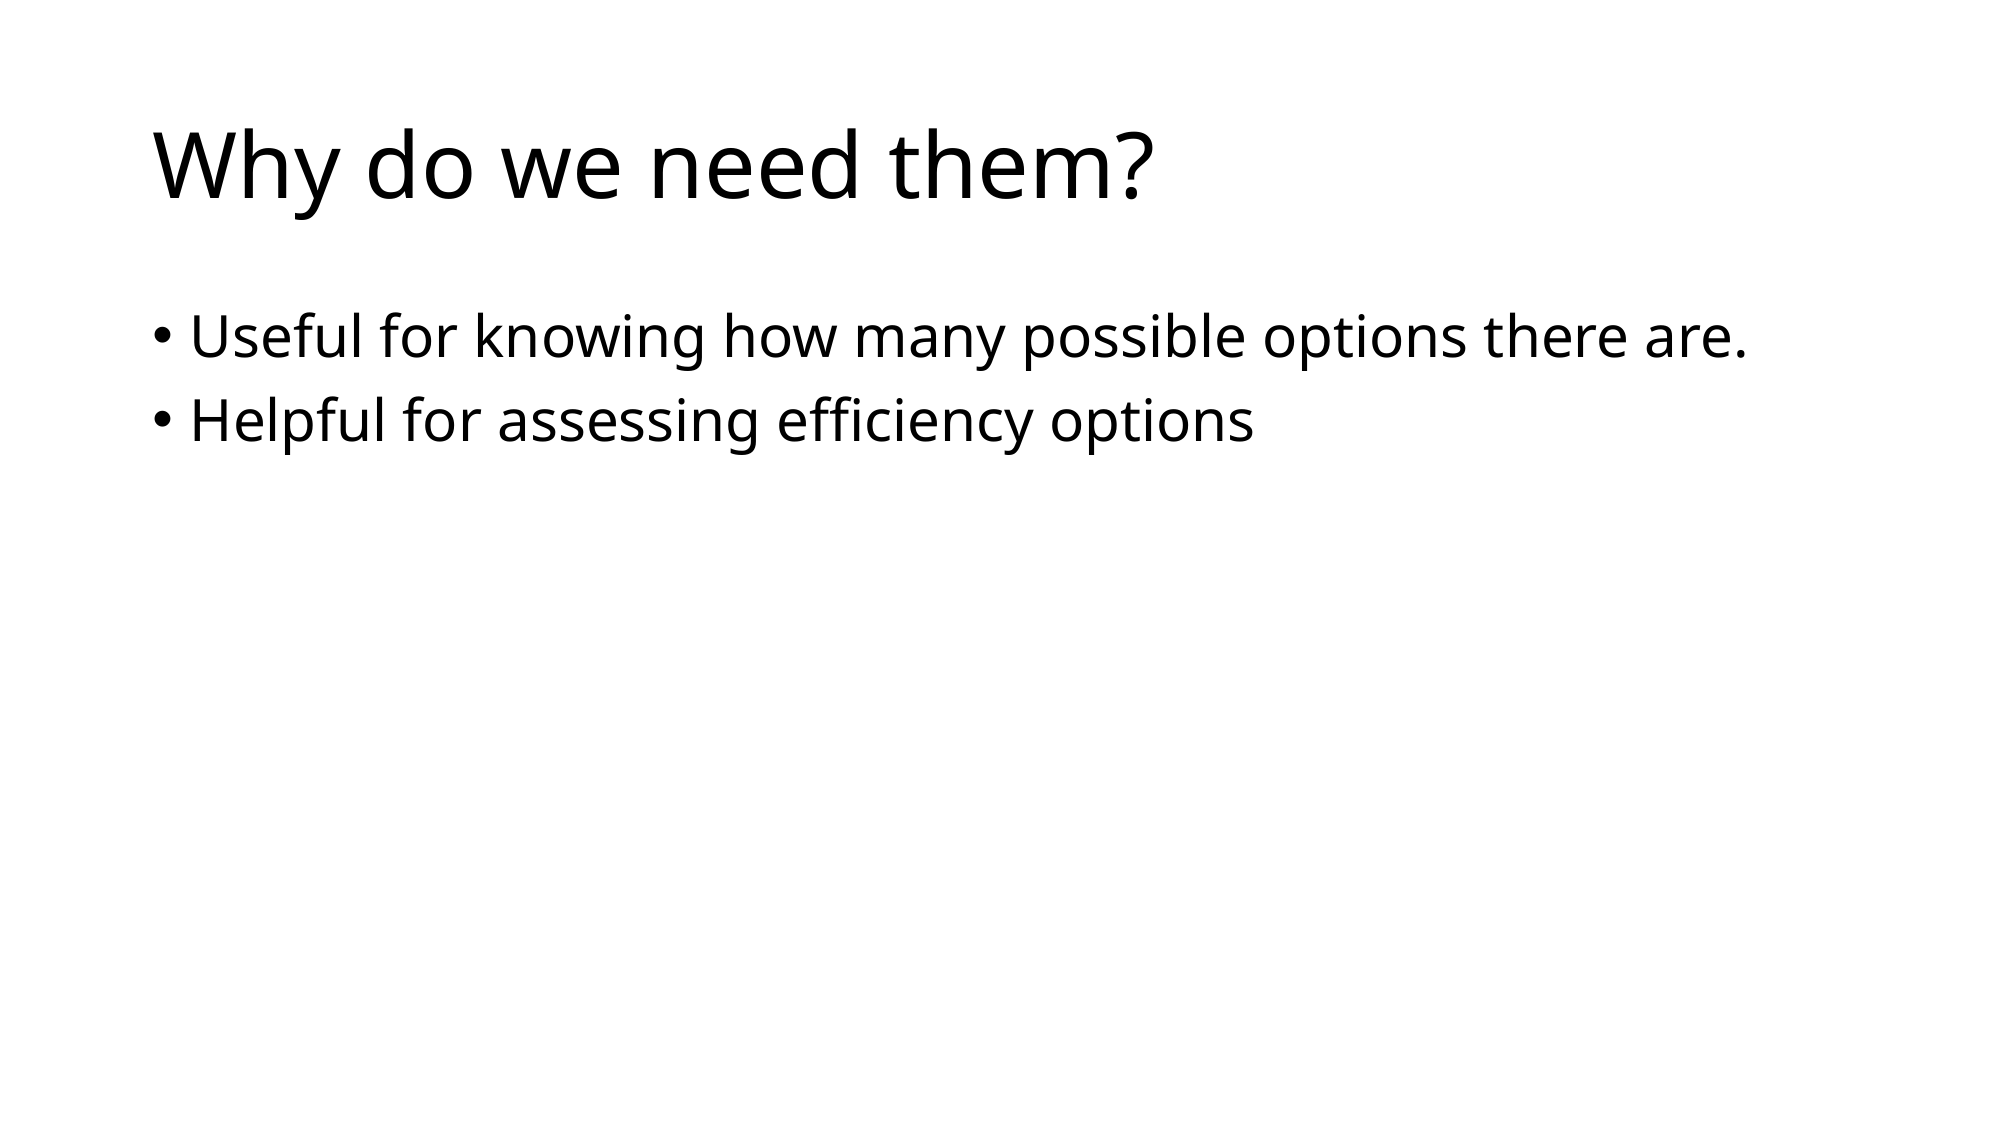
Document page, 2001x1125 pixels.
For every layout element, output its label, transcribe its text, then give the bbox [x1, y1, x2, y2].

title Why do we need them? [137, 59, 1863, 278]
list Useful for knowing how many possible options there are. Helpful for assessing efficiency options [137, 299, 1863, 1014]
